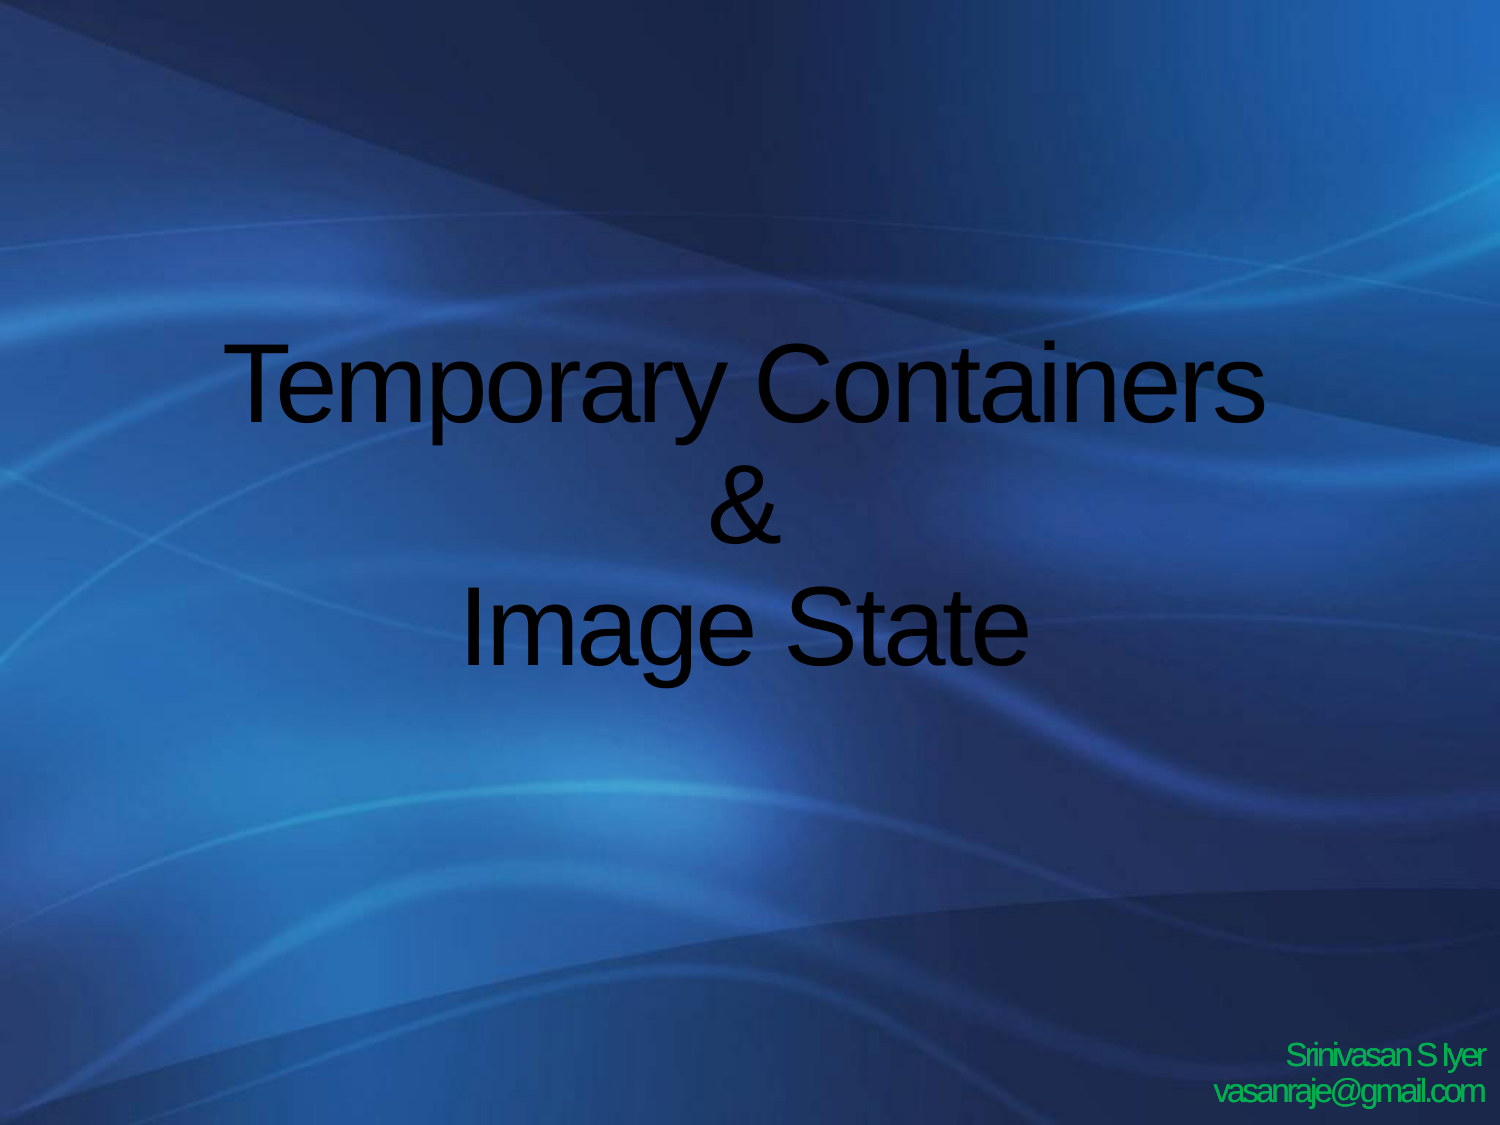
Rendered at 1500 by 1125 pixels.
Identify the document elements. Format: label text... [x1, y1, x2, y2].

picture [0, 0, 1500, 1125]
title Temporary Containers & Image State [39, 324, 1452, 966]
